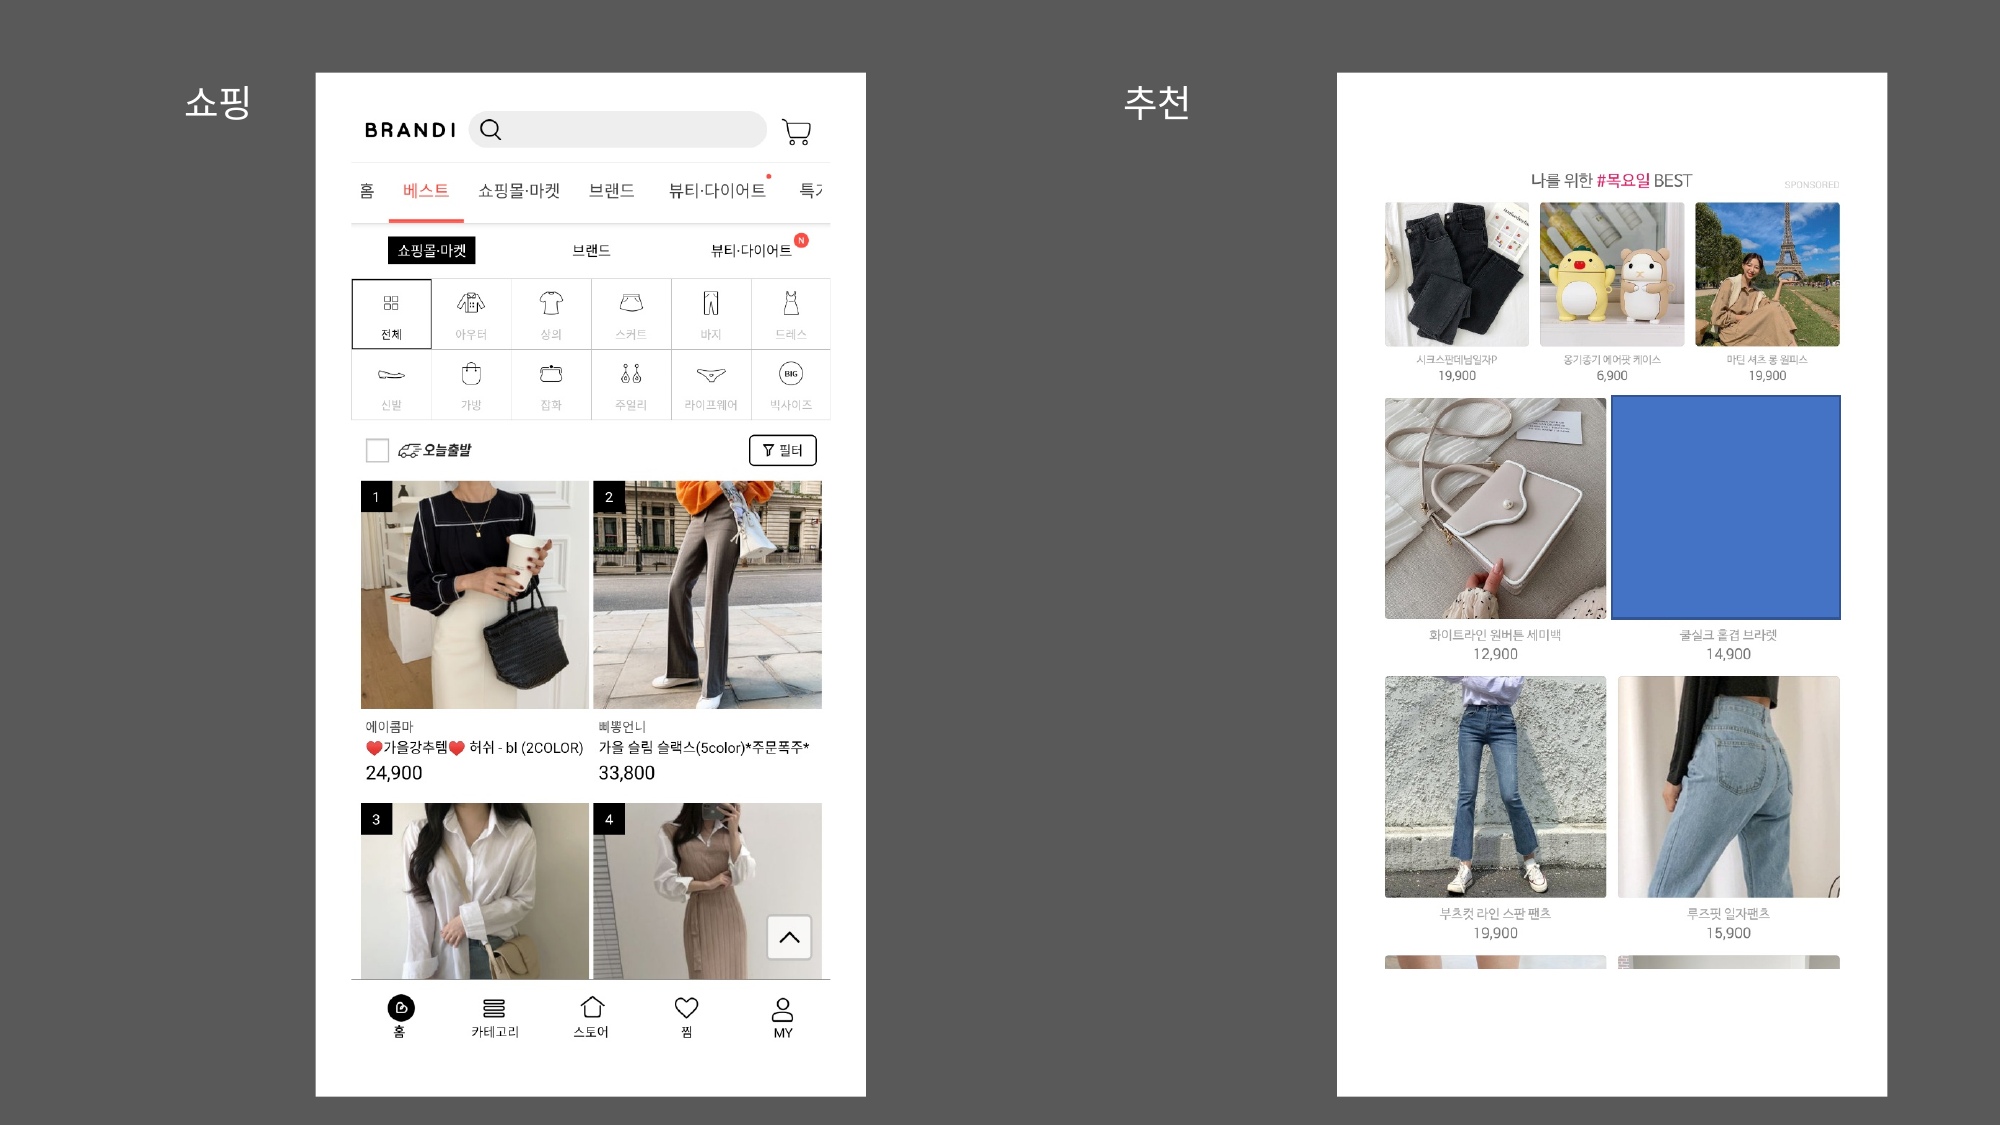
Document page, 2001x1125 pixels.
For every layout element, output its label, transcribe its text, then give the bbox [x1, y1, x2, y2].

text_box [1373, 154, 1851, 969]
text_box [351, 102, 831, 1046]
text_box 추천 [1108, 72, 1362, 133]
text_box [315, 72, 867, 1098]
text_box [1336, 72, 1888, 1098]
slide_number 6 [1412, 1042, 1863, 1103]
text_box 쇼핑 [169, 72, 423, 133]
